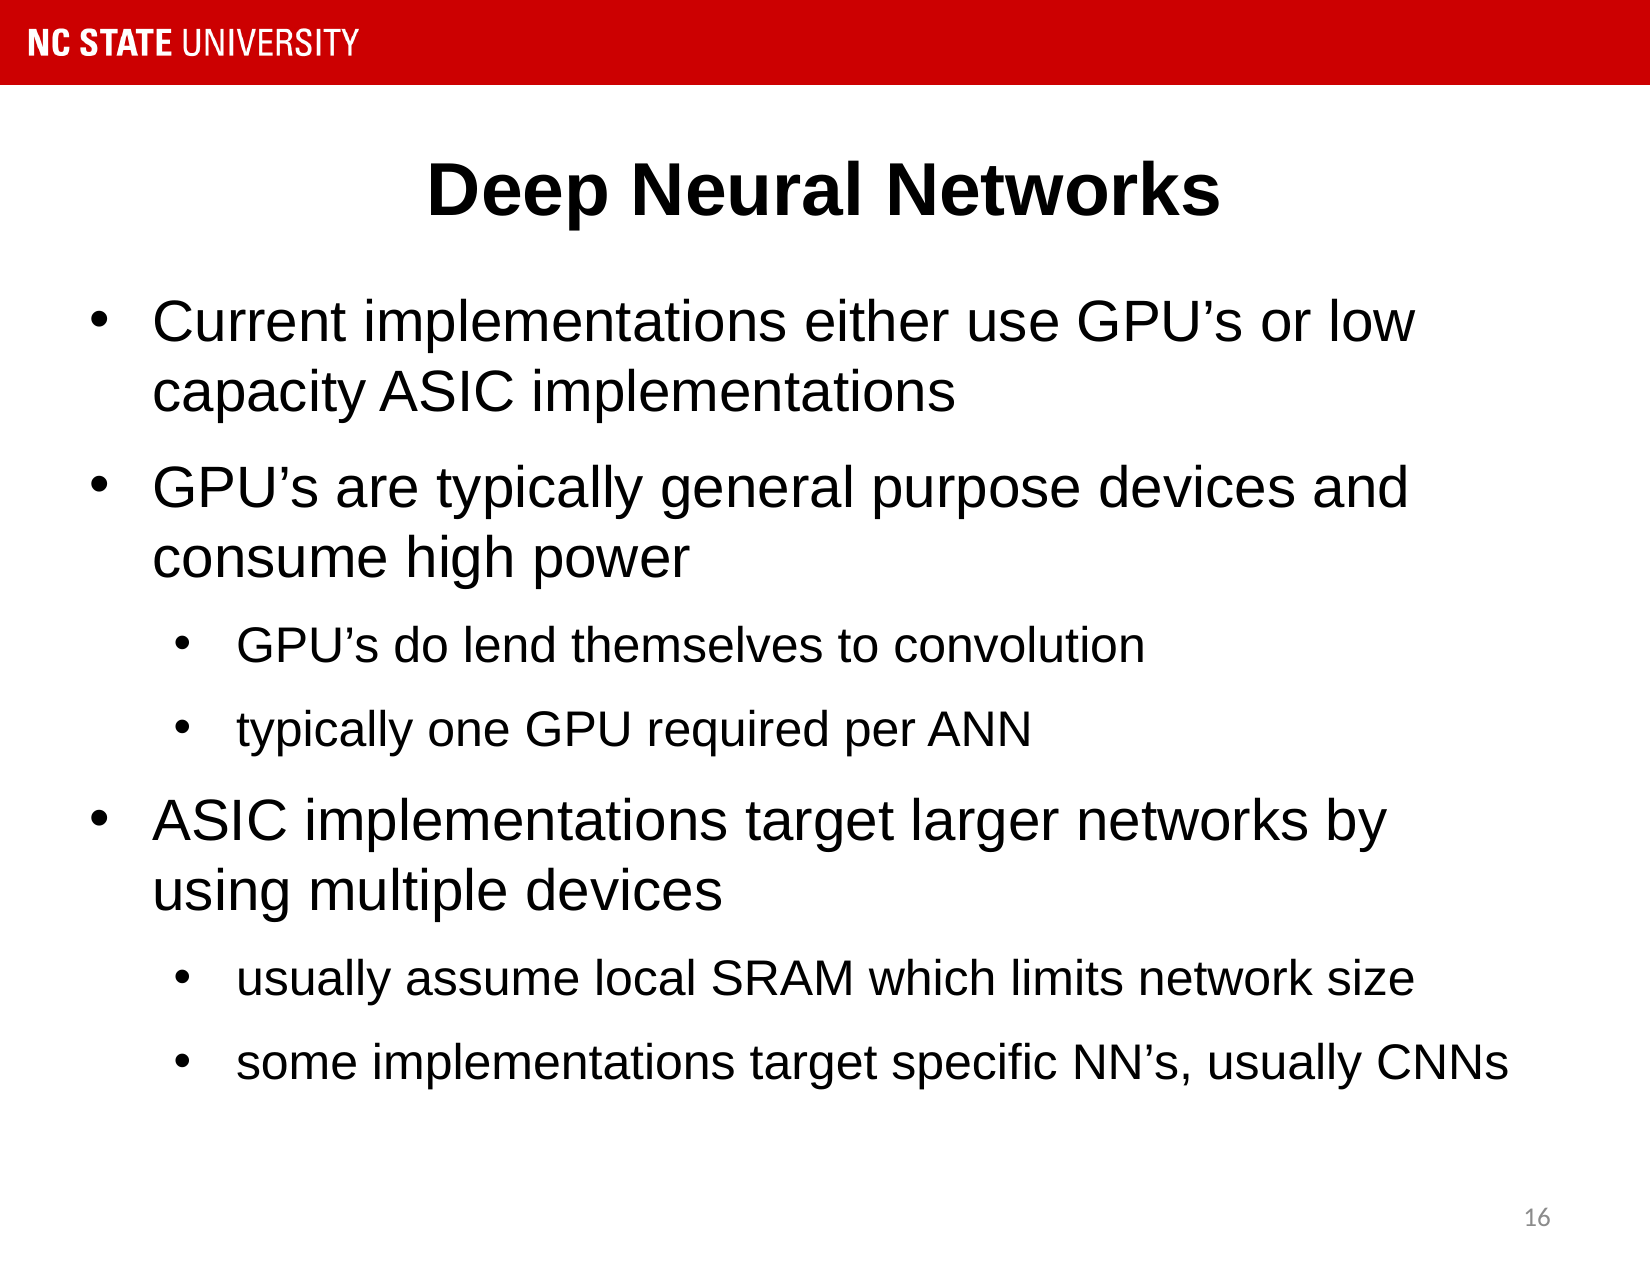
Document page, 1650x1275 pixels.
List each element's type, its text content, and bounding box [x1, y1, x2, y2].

picture [0, 0, 1650, 85]
slide_number 16 [1182, 1181, 1568, 1250]
subtitle Current implementations either use GPU’s or low capacity ASIC implementations GPU’s are typically general purpose devices and consume high power GPU’s do lend themselves to convolution typically one GPU required per ANN ASIC implementations target larger networks by using multiple devices usually assume local SRAM which limits network size some implementations target specific NN’s, usually CNNs [73, 275, 1545, 1116]
title Deep Neural Networks [123, 101, 1527, 269]
